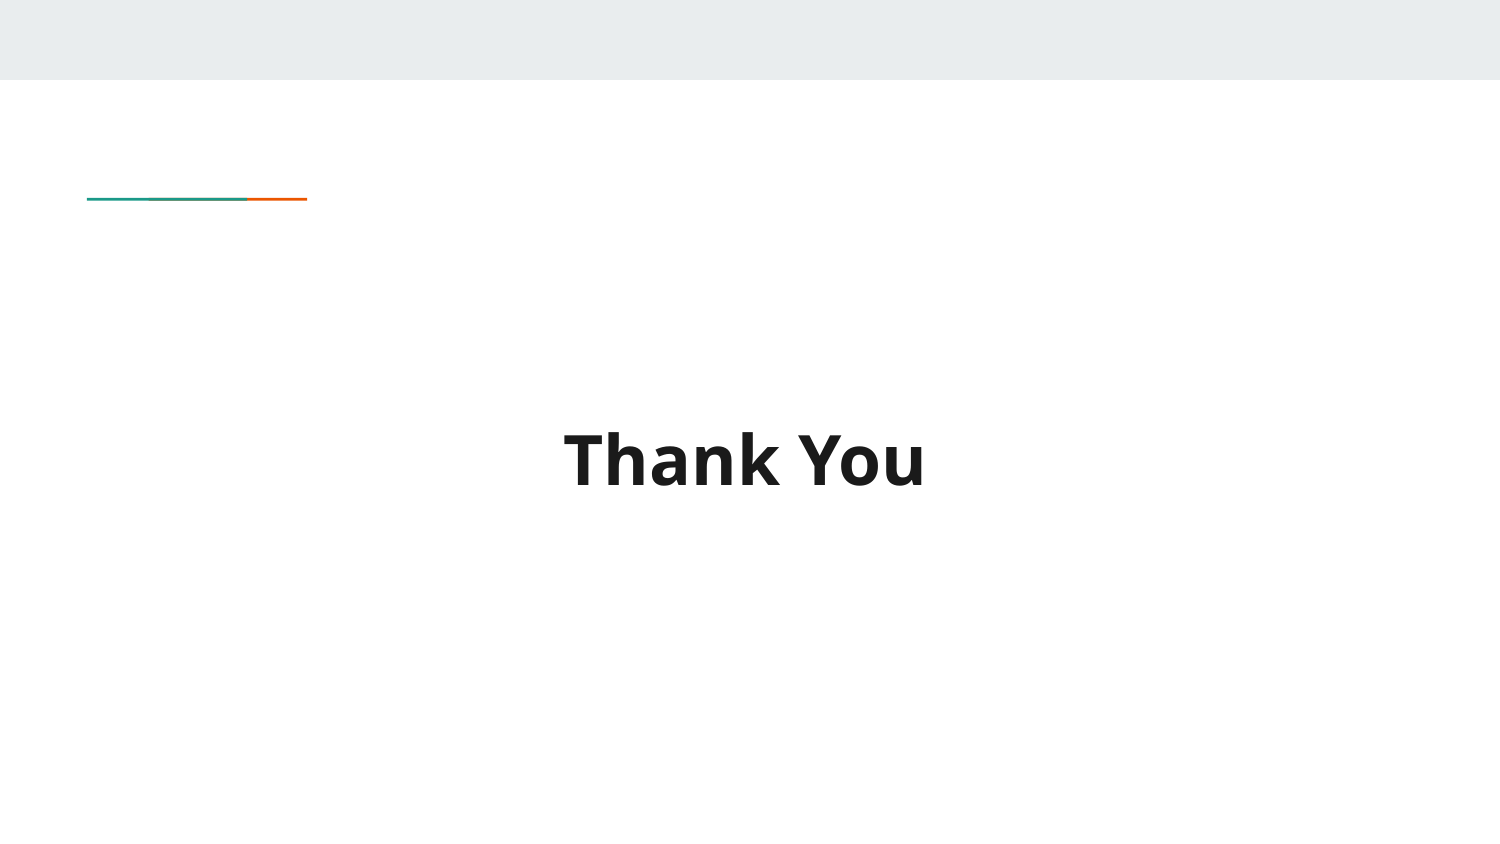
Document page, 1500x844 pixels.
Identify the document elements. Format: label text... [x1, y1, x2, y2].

title Thank You [548, 400, 952, 488]
